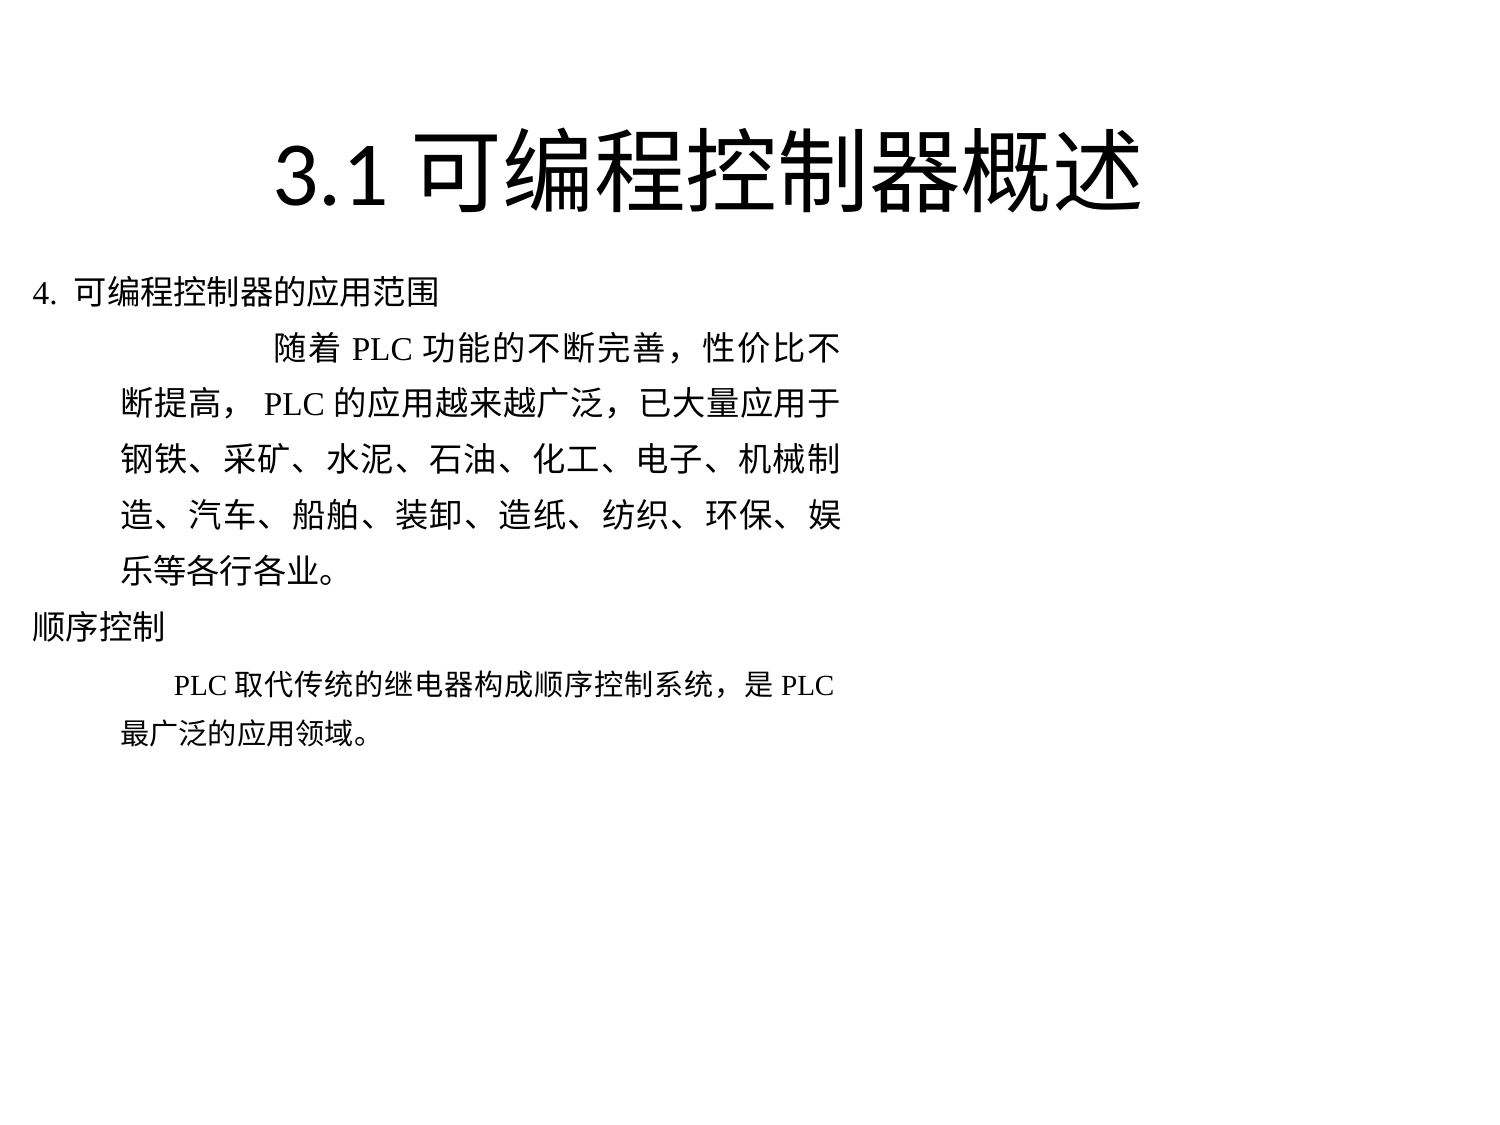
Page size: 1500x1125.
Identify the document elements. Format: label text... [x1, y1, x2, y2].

text_box 4. 可编程控制器的应用范围 随着PLC功能的不断完善，性价比不断提高，PLC的应用越来越广泛，已大量应用于钢铁、采矿、水泥、石油、化工、电子、机械制造、汽车、船舶、装卸、造纸、纺织、环保、娱乐等各行各业。 顺序控制 PLC取代传统的继电器构成顺序控制系统，是PLC最广泛的应用领域。 [17, 247, 857, 758]
title 3.1可编程控制器概述 [64, 105, 1353, 232]
